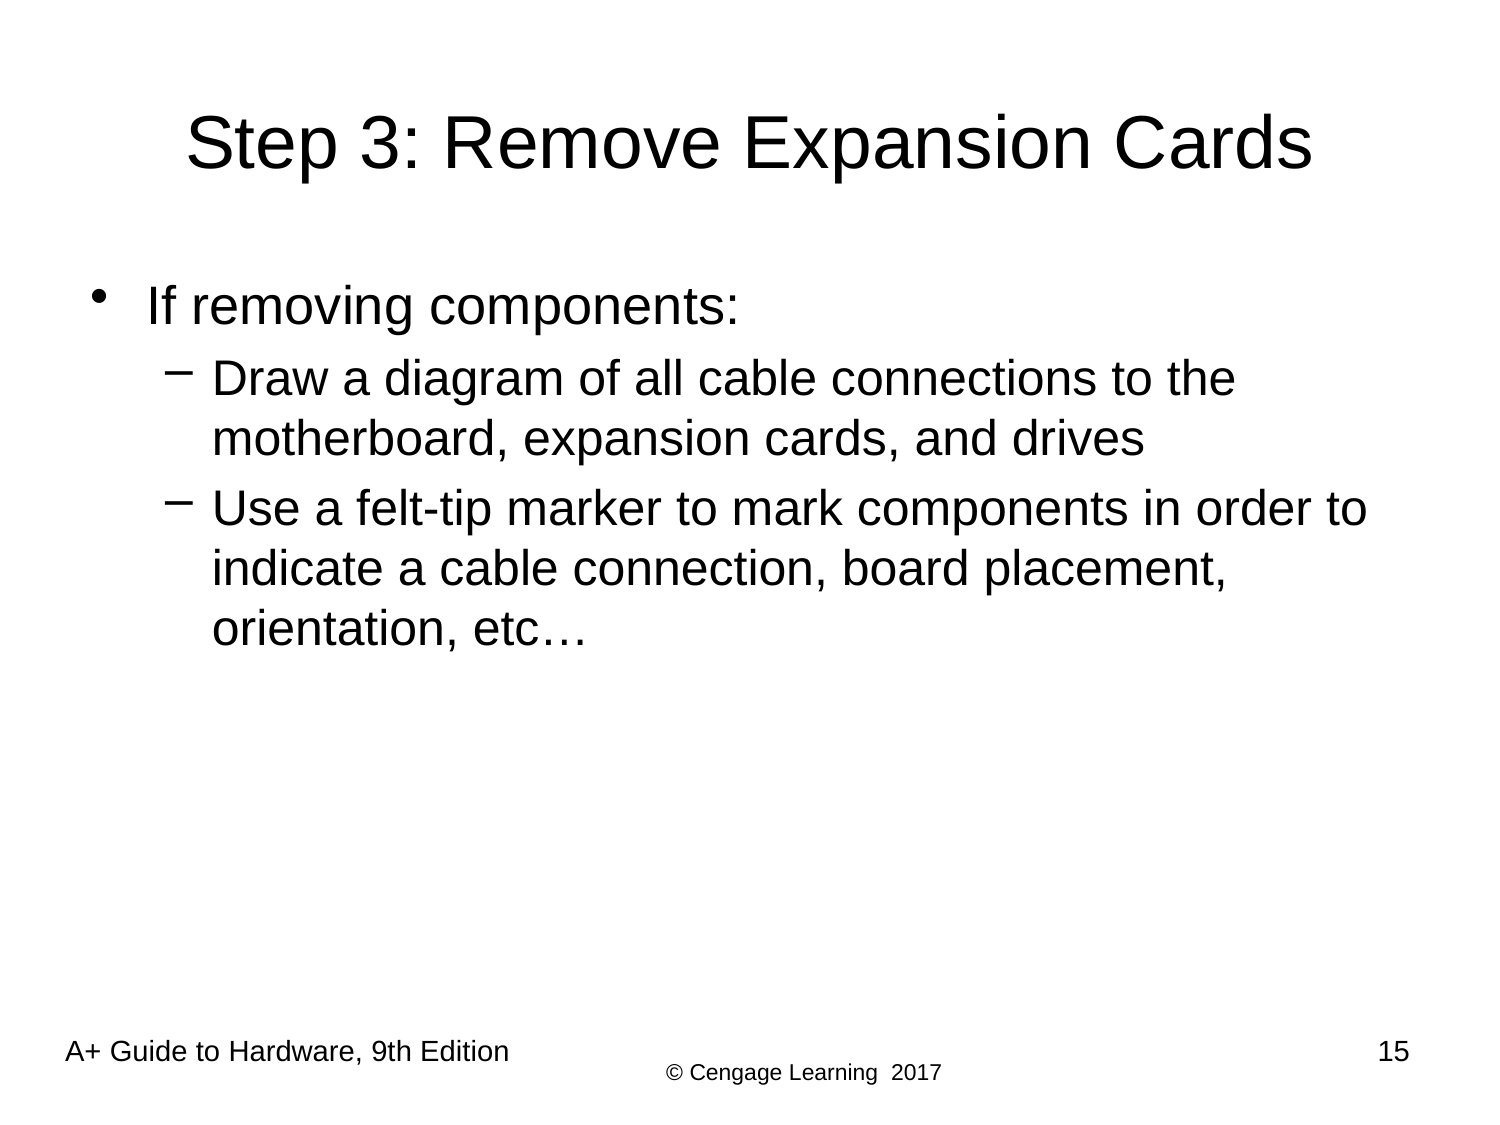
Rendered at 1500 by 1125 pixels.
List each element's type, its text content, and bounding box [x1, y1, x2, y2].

title Step 3: Remove Expansion Cards [75, 45, 1425, 233]
list If removing components: Draw a diagram of all cable connections to the motherboard, expansion cards, and drives Use a felt-tip marker to mark components in order to indicate a cable connection, board placement, orientation, etc… [75, 262, 1425, 1005]
footer A+ Guide to Hardware, 9th Edition [49, 1024, 551, 1104]
slide_number 15 [1074, 1024, 1426, 1103]
